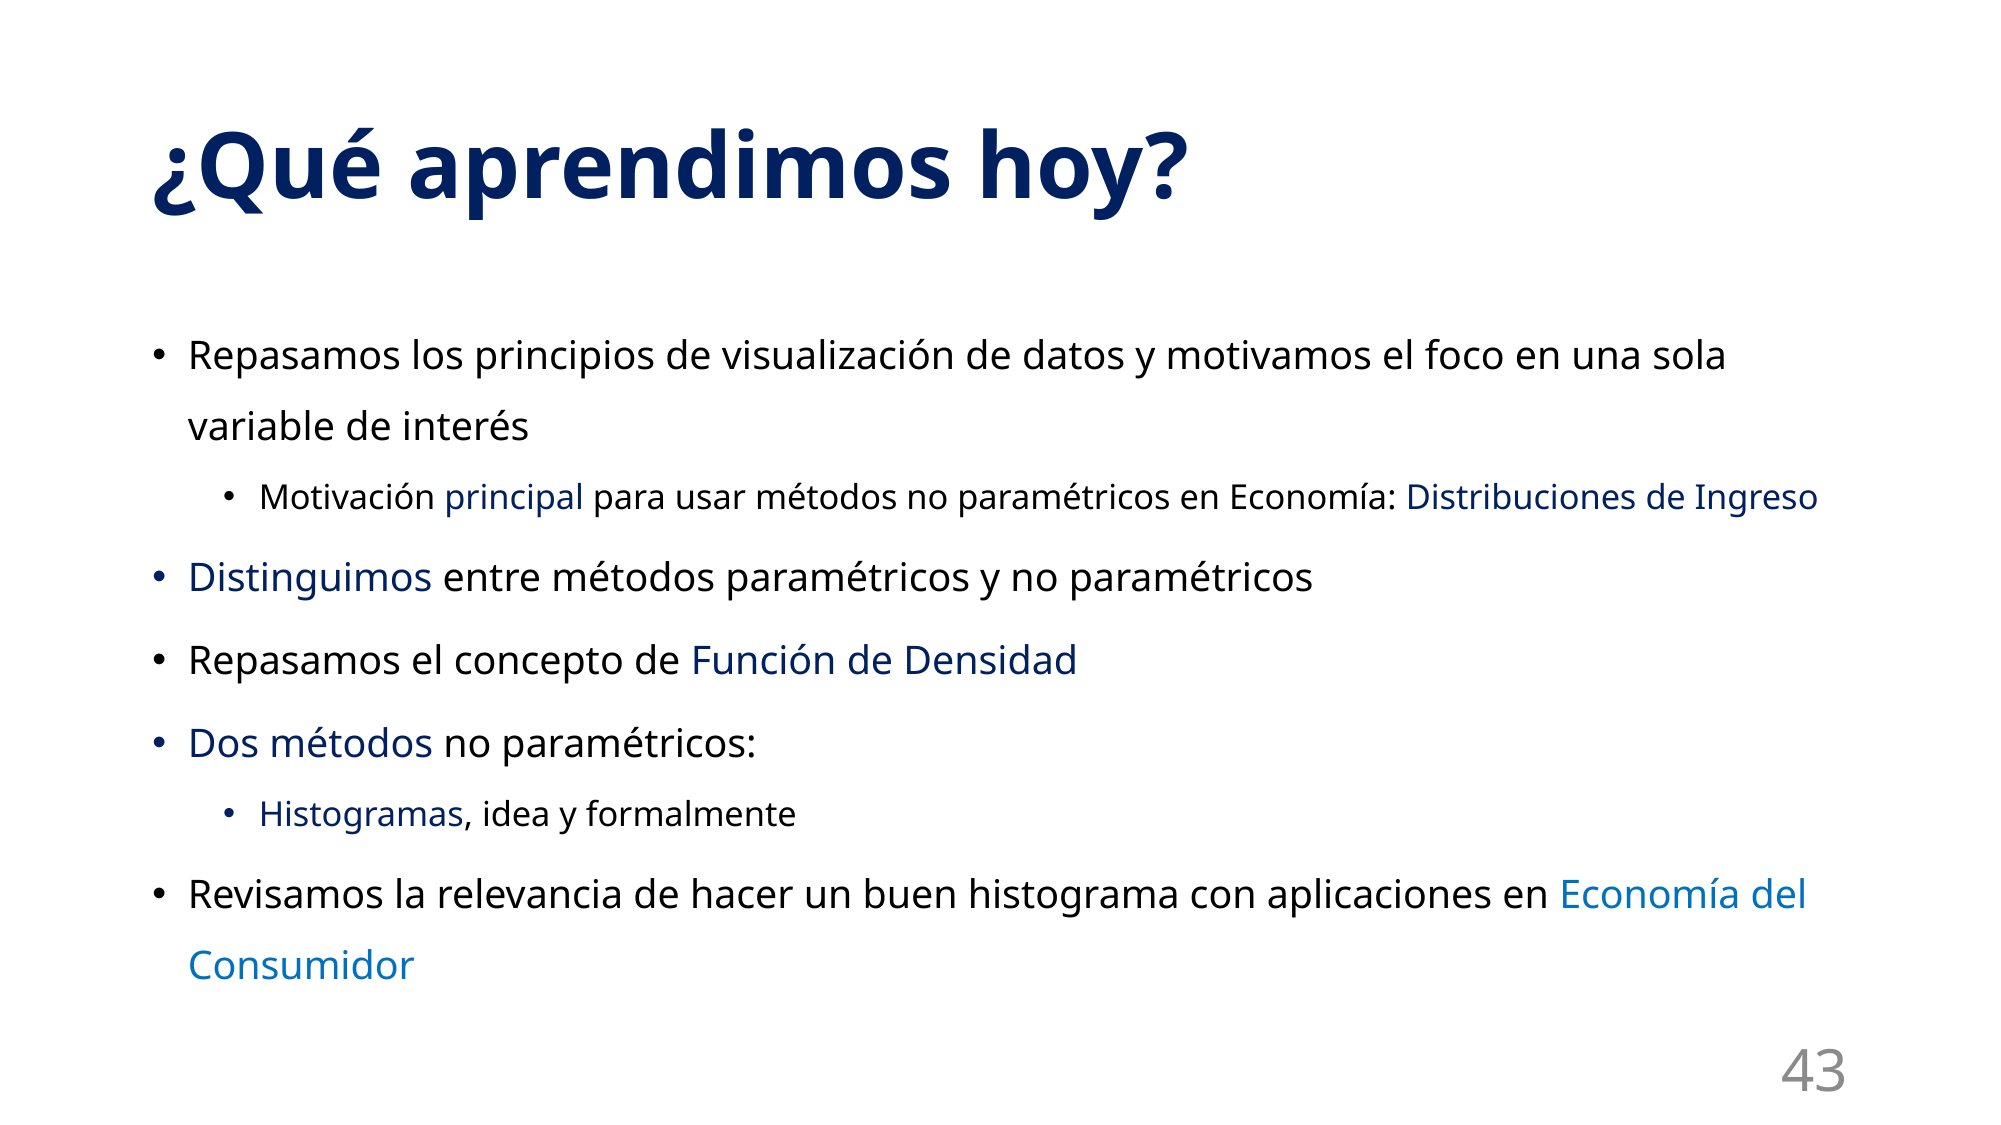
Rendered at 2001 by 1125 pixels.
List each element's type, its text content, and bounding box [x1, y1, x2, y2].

list Repasamos los principios de visualización de datos y motivamos el foco en una sola variable de interés Motivación principal para usar métodos no paramétricos en Economía: Distribuciones de Ingreso Distinguimos entre métodos paramétricos y no paramétricos Repasamos el concepto de Función de Densidad Dos métodos no paramétricos: Histogramas, idea y formalmente Revisamos la relevancia de hacer un buen histograma con aplicaciones en Economía del Consumidor [137, 299, 1863, 1014]
slide_number 43 [1412, 1042, 1863, 1103]
title ¿Qué aprendimos hoy? [137, 59, 1863, 278]
